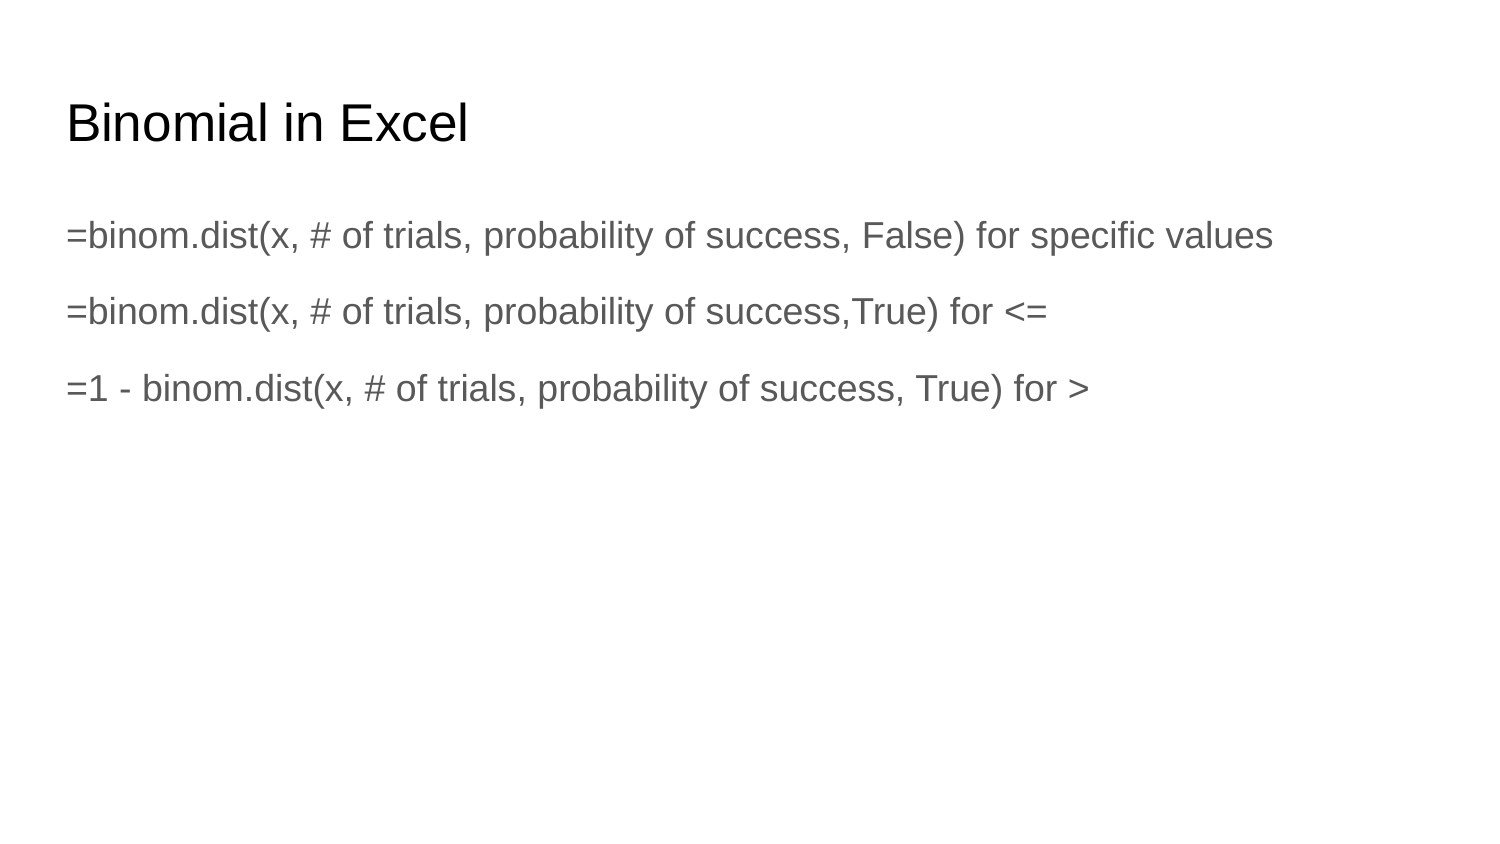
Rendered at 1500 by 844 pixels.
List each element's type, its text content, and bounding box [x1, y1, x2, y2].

title Binomial in Excel [51, 72, 1449, 167]
list =binom.dist(x, # of trials, probability of success, False) for specific values =binom.dist(x, # of trials, probability of success,True) for <= =1 - binom.dist(x, # of trials, probability of success, True) for > [51, 189, 1449, 750]
